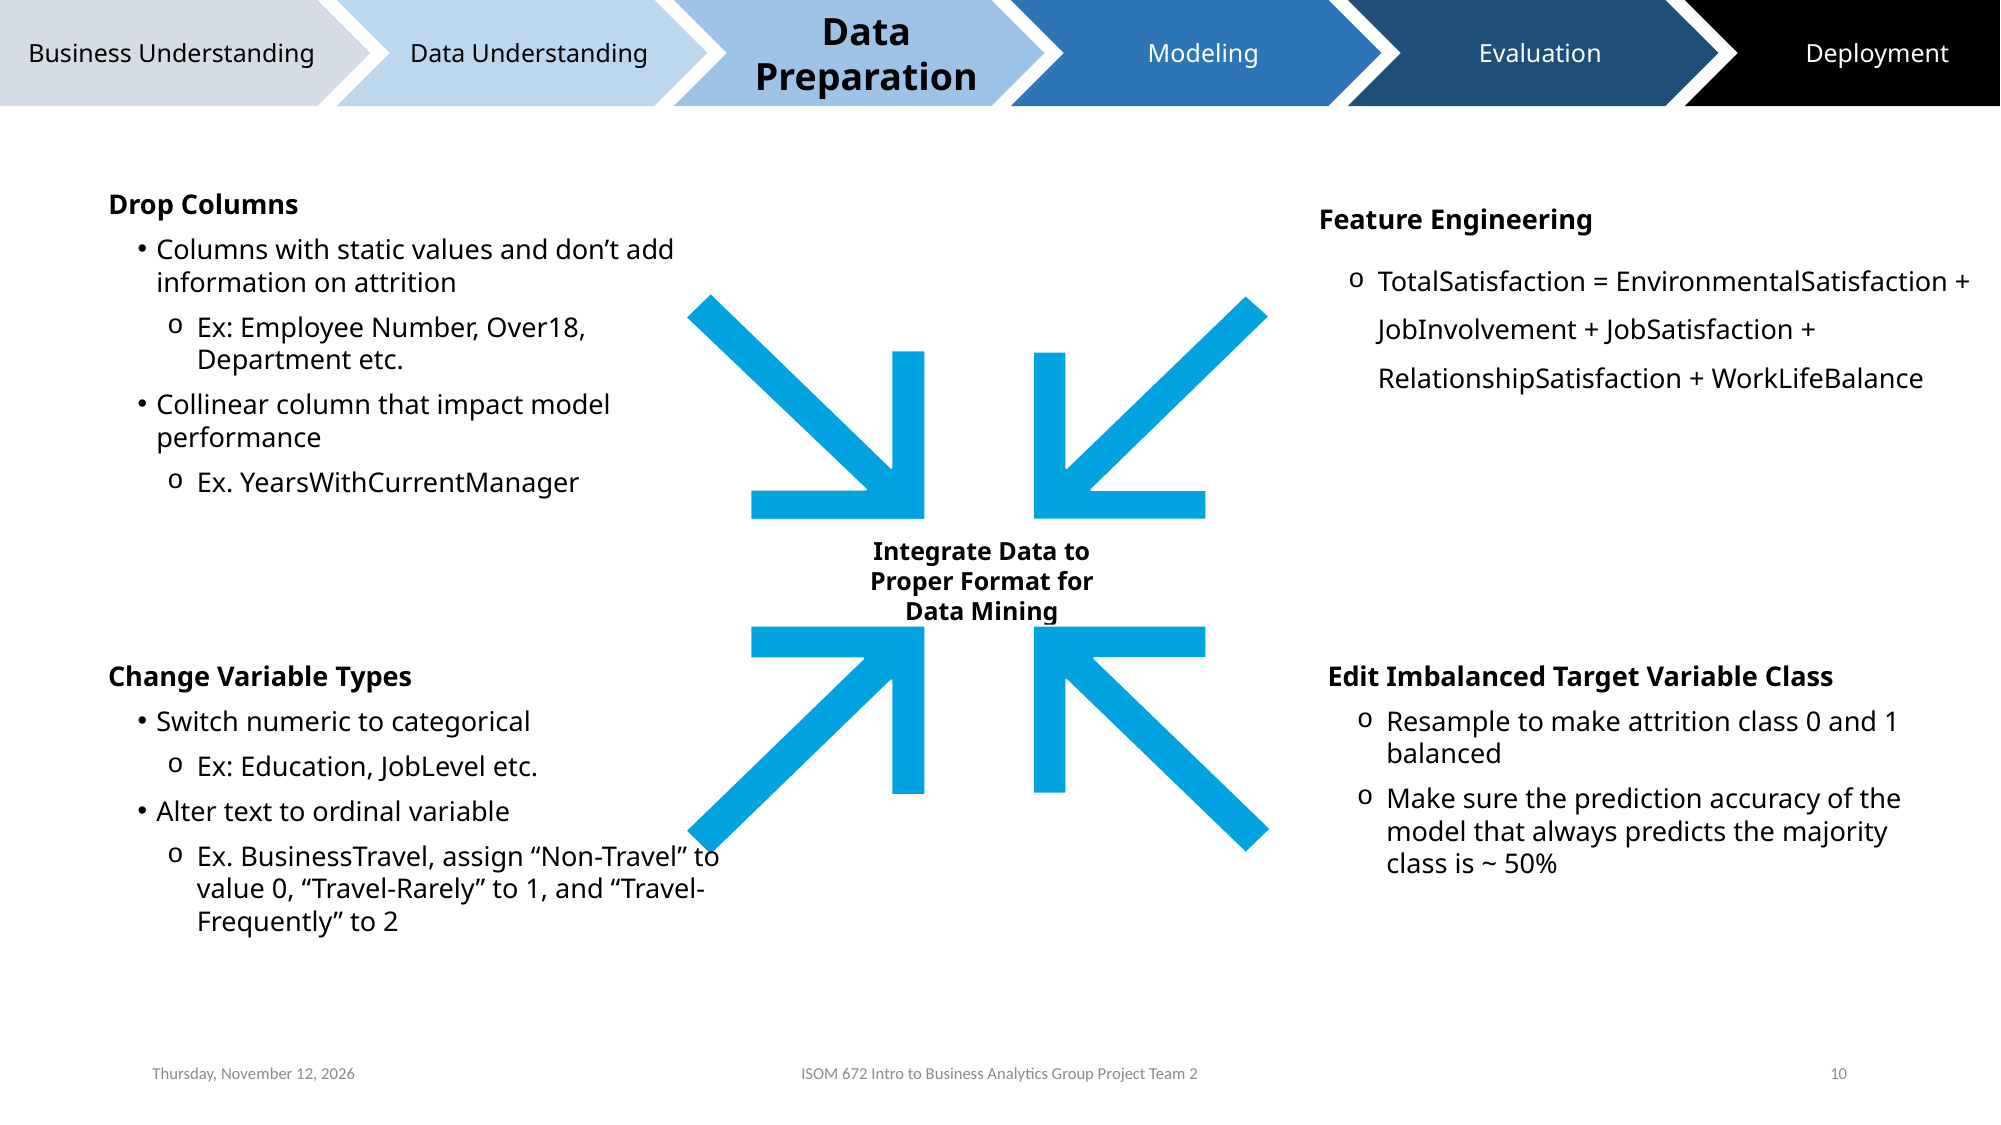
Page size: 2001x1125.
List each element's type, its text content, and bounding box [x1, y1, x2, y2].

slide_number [137, 1042, 588, 1103]
text_box Change Variable Types Switch numeric to categorical Ex: Education, JobLevel etc. Alter text to ordinal variable Ex. BusinessTravel, assign “Non-Travel” to value 0, “Travel-Rarely” to 1, and “Travel-Frequently” to 2 [108, 658, 729, 982]
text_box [685, 292, 1272, 856]
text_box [0, 0, 2000, 106]
text_box Feature Engineering TotalSatisfaction = EnvironmentalSatisfaction + JobInvolvement + JobSatisfaction + RelationshipSatisfaction + WorkLifeBalance [1318, 186, 1972, 394]
footer ISOM 672 Intro to Business Analytics Group Project Team 2 [662, 1042, 1338, 1103]
text_box Edit Imbalanced Target Variable Class Resample to make attrition class 0 and 1 balanced Make sure the prediction accuracy of the model that always predicts the majority class is ~ 50% [1327, 658, 1945, 924]
text_box Drop Columns Columns with static values and don’t add information on attrition Ex: Employee Number, Over18, Department etc. Collinear column that impact model performance Ex. YearsWithCurrentManager [108, 187, 678, 543]
slide_number 10 [1412, 1042, 1863, 1103]
